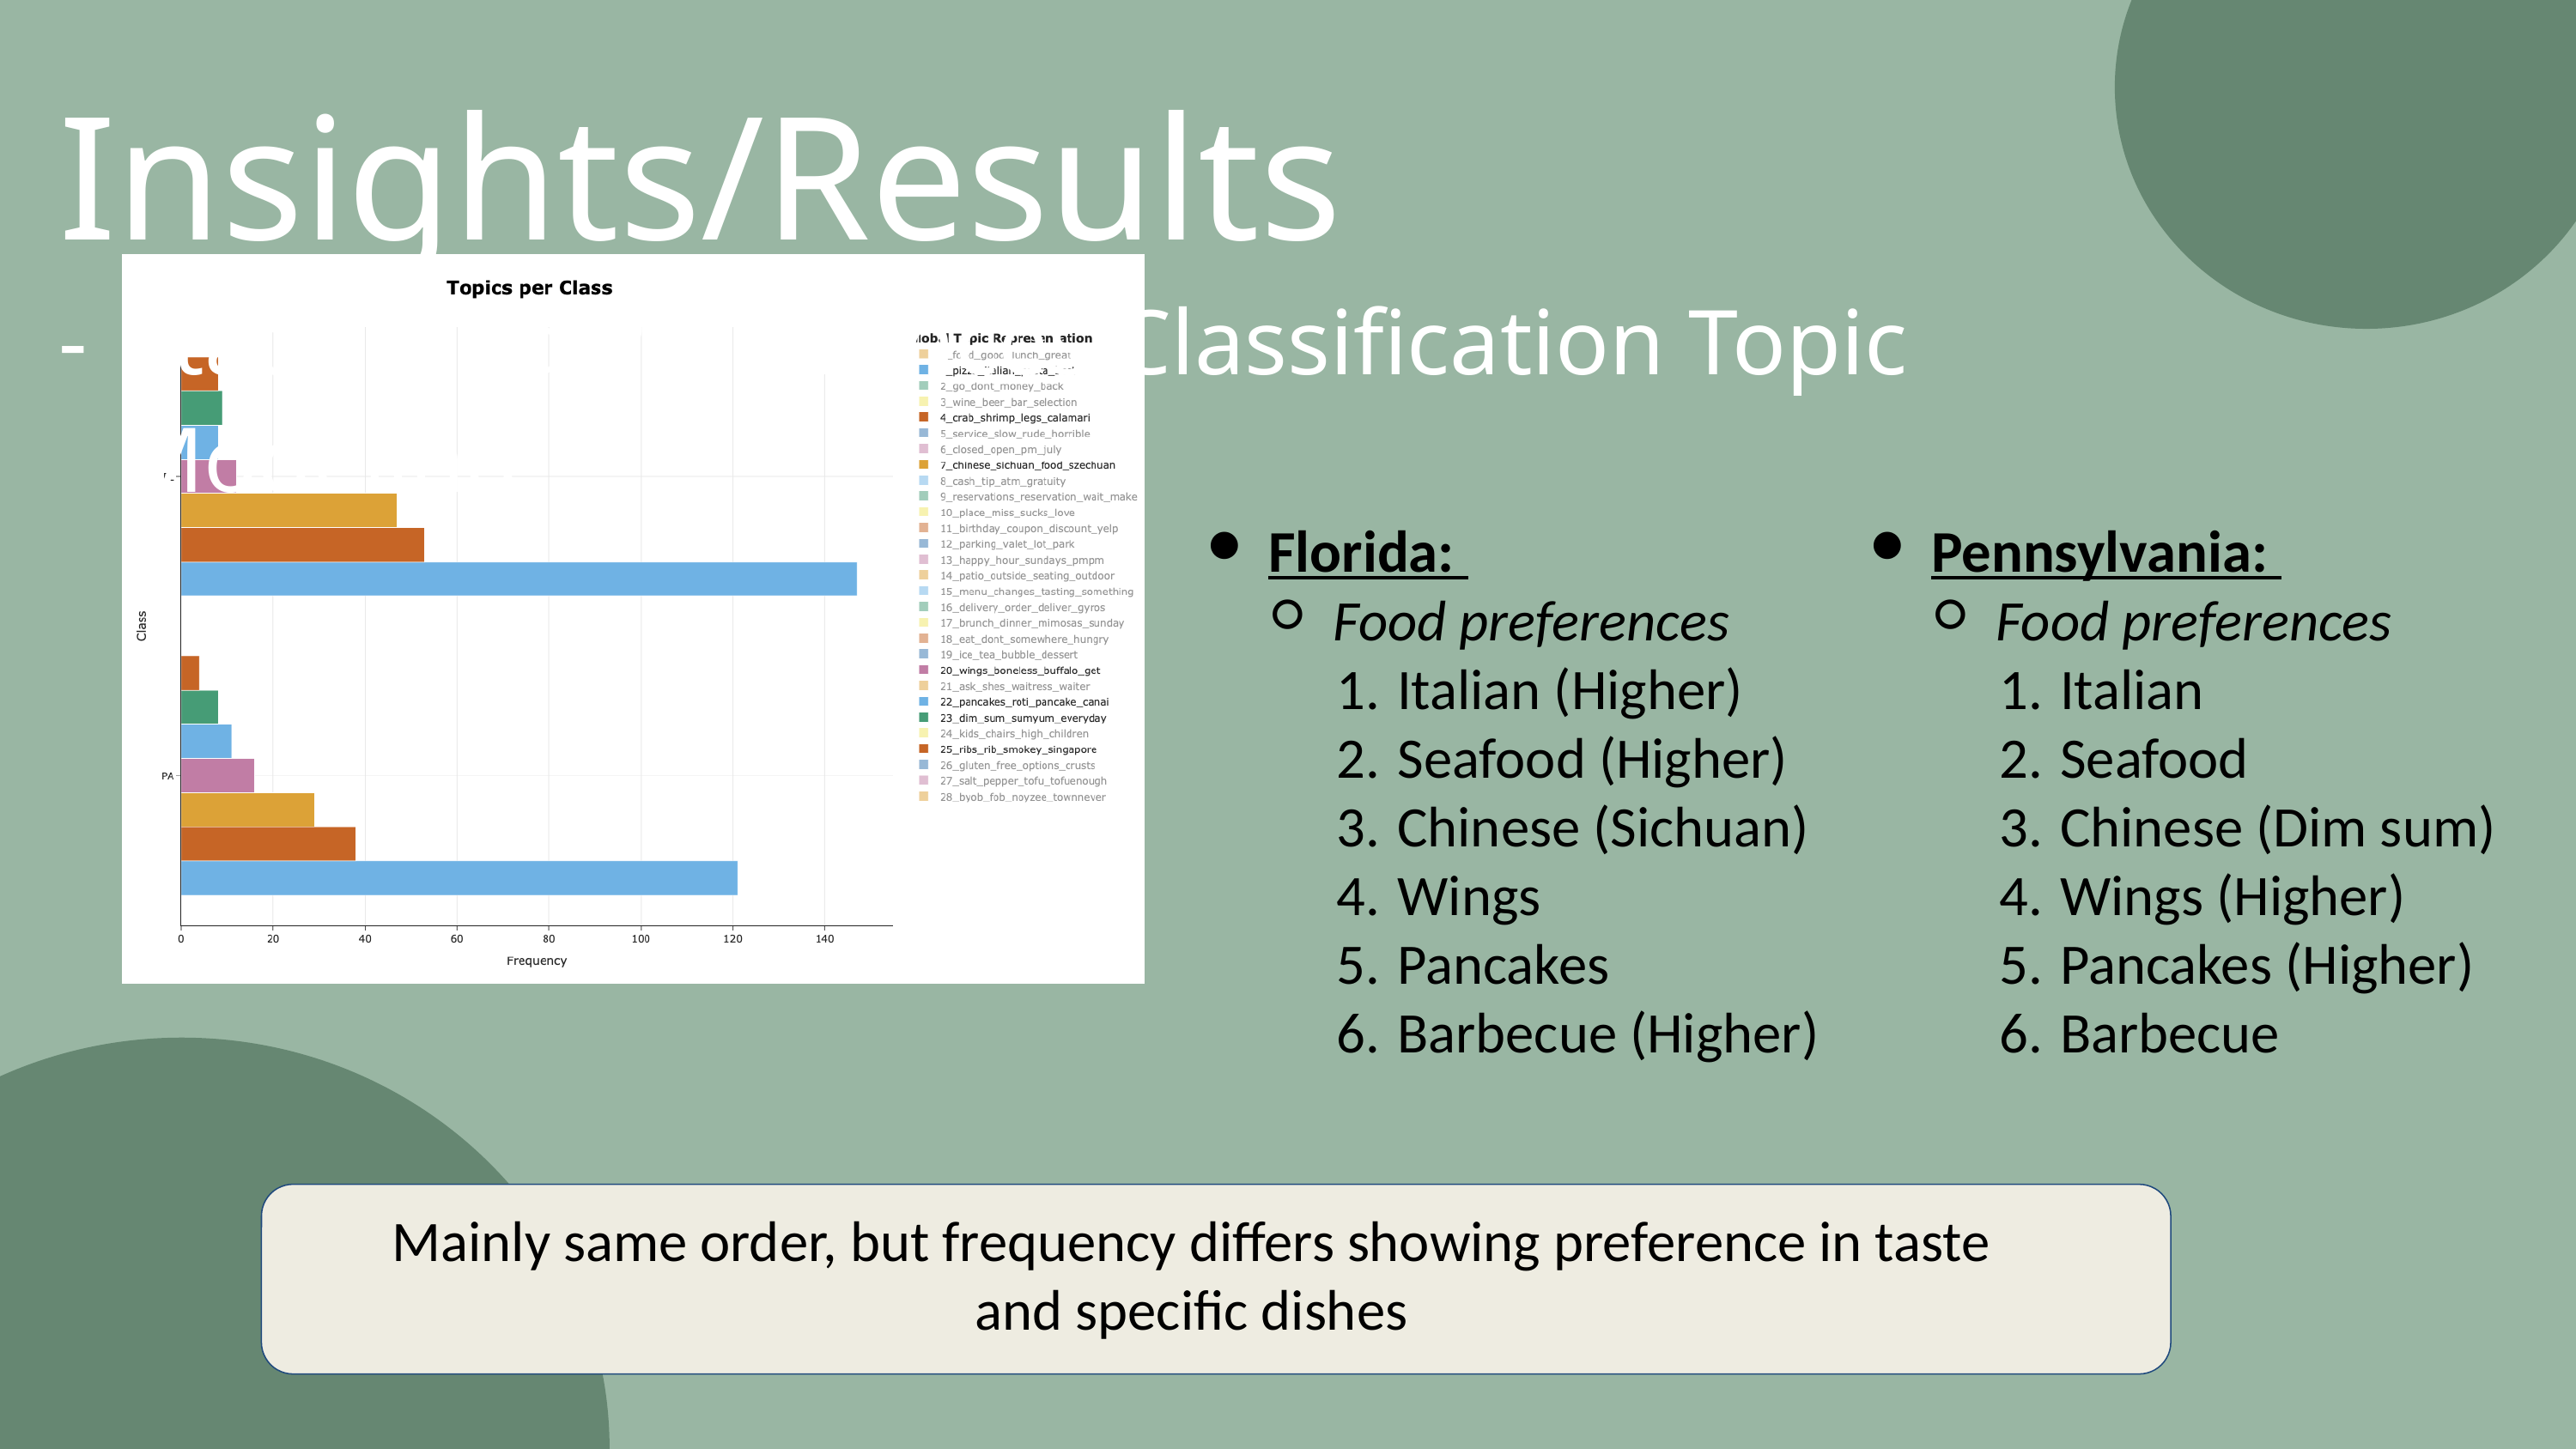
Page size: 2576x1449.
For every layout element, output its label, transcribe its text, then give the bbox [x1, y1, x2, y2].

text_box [2114, 0, 2576, 330]
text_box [0, 1037, 611, 1449]
text_box Insights/Results State Food Preferences Classification Topic Modeling [58, 49, 2133, 511]
text_box [614, 1184, 2172, 1374]
picture [121, 254, 1145, 984]
text_box Florida: Food preferences Italian (Higher) Seafood (Higher) Chinese (Sichuan) Wings Pancakes Barbecue (Higher) [1191, 511, 1854, 984]
text_box Pennsylvania: Food preferences Italian Seafood Chinese (Dim sum) Wings (Higher) Pancakes (Higher) Barbecue [1854, 500, 2576, 1137]
text_box Mainly same order, but frequency differs showing preference in taste and specific dishes [614, 1191, 2044, 1365]
